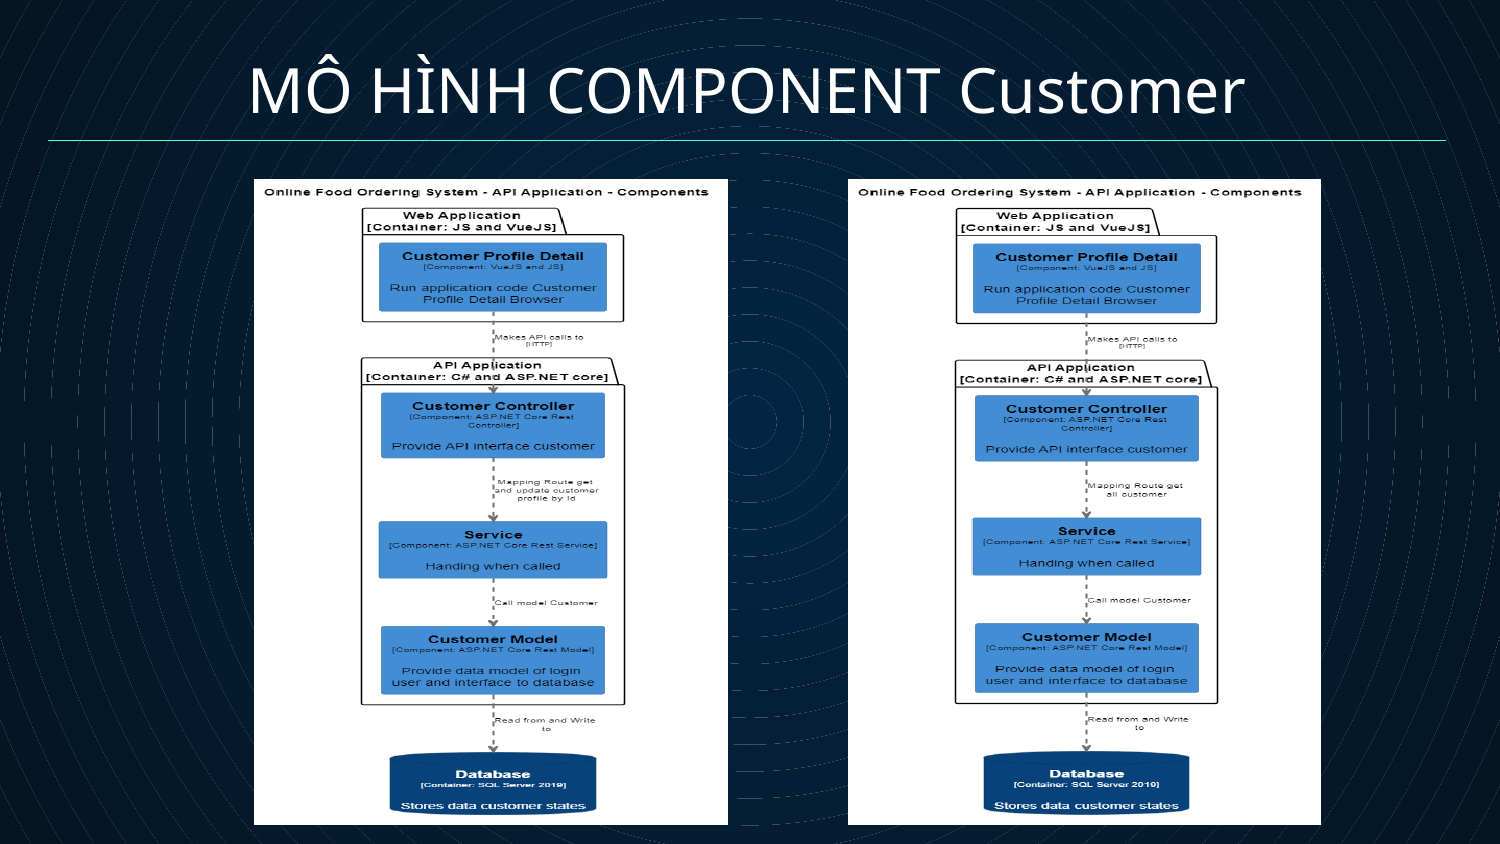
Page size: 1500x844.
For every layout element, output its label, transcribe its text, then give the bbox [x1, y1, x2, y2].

title MÔ HÌNH COMPONENT Customer [48, 41, 1446, 140]
picture [848, 179, 1322, 825]
picture [254, 179, 728, 825]
